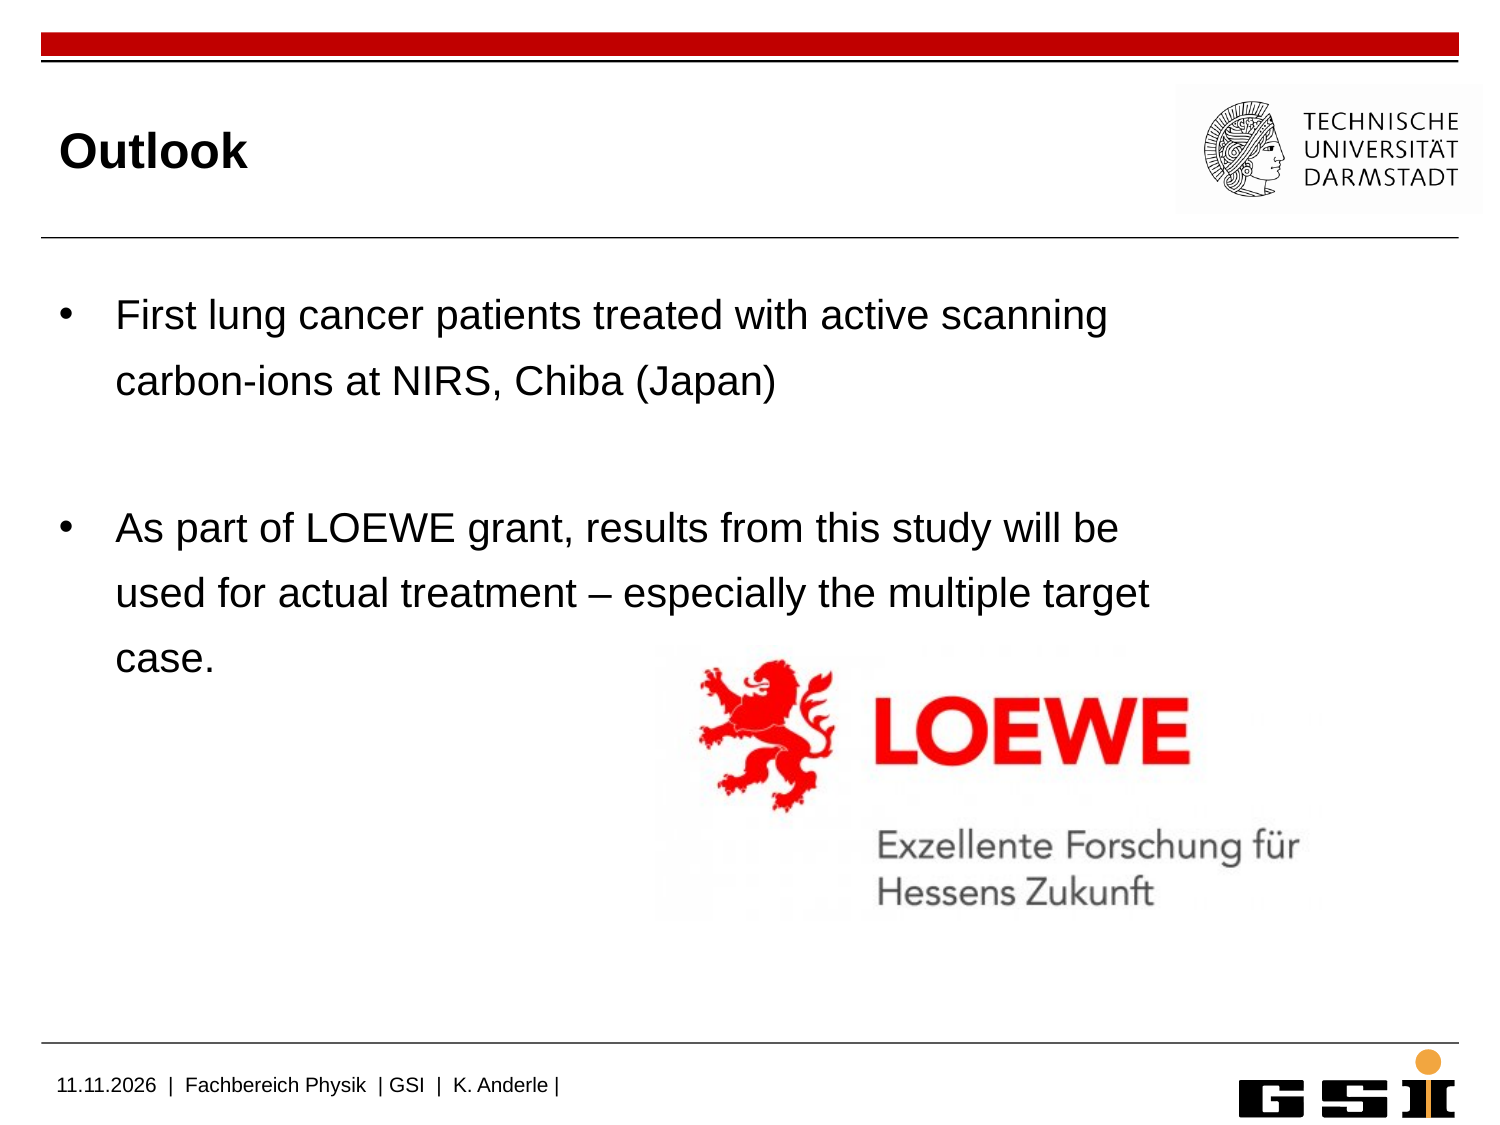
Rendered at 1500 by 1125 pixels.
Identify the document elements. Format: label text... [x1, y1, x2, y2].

title Outlook [58, 79, 1149, 218]
picture [655, 644, 1344, 921]
list First lung cancer patients treated with active scanning carbon-ions at NIRS, Chiba (Japan) As part of LOEWE grant, results from this study will be used for actual treatment – especially the multiple target case. [58, 265, 1179, 1001]
picture [1175, 84, 1483, 214]
